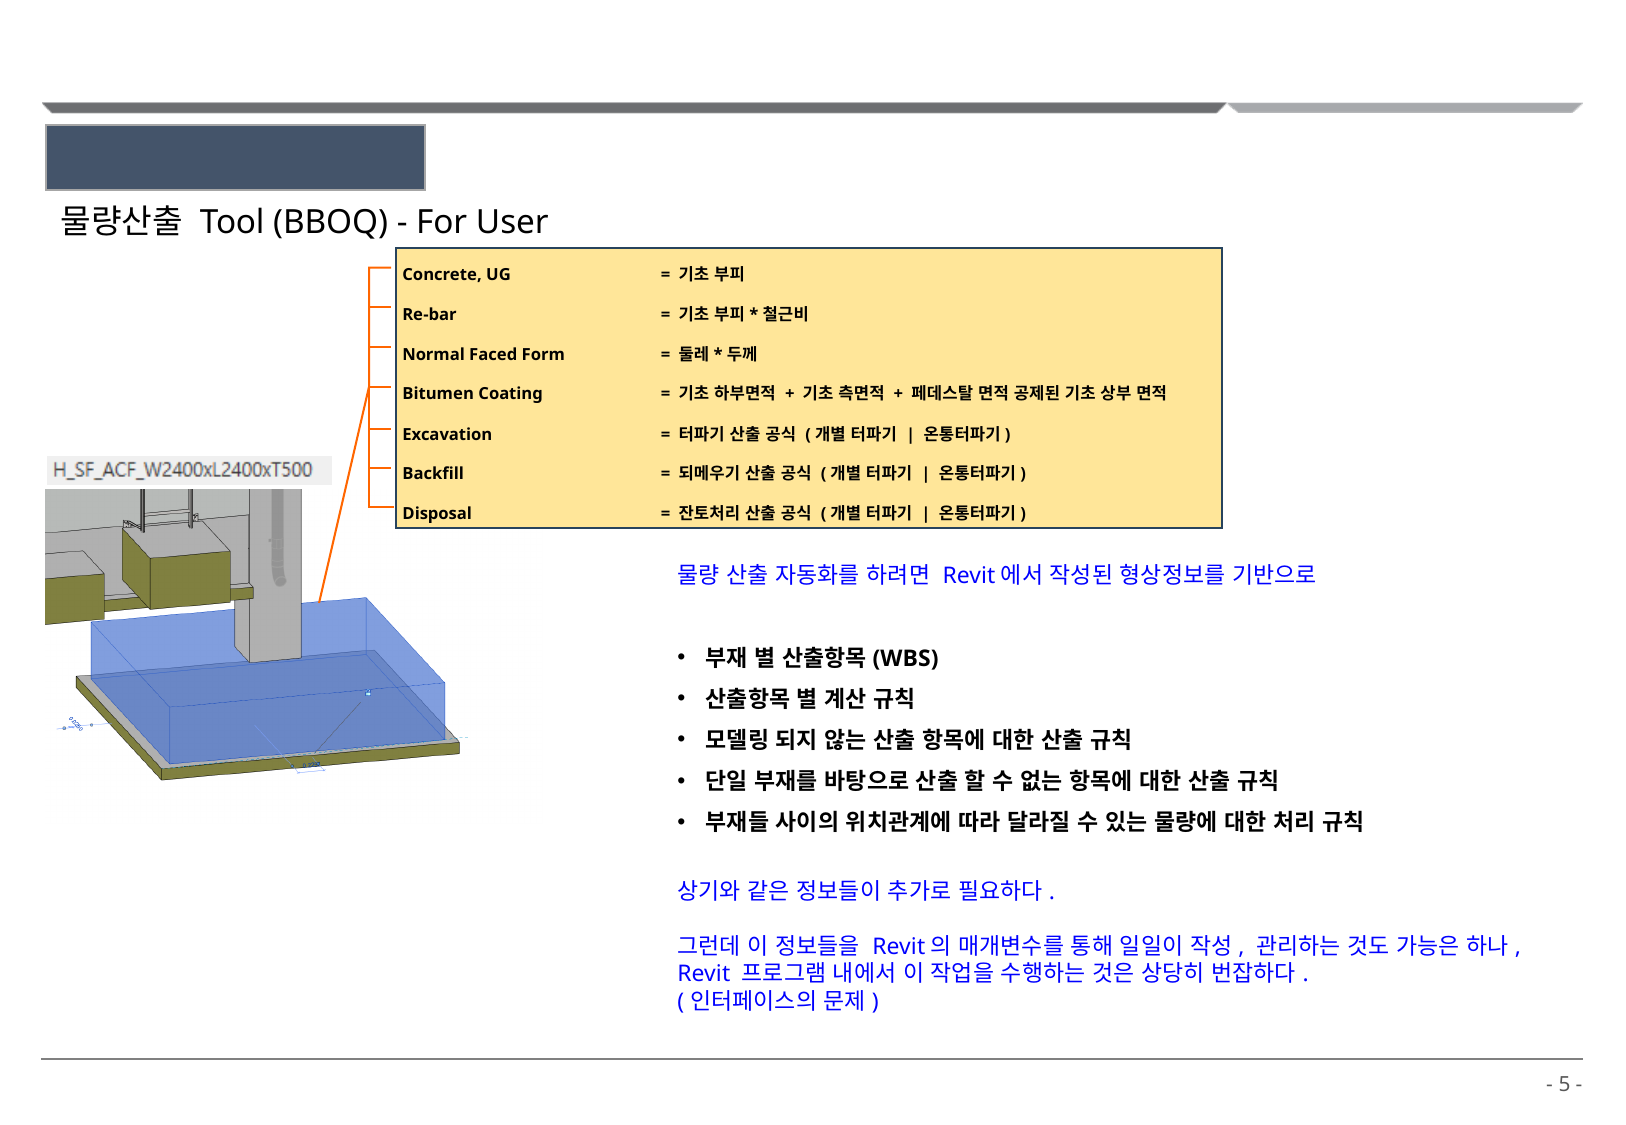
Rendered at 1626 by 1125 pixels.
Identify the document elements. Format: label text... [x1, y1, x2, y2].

text_box Only for Presentation [45, 124, 426, 191]
text_box 물량 산출 자동화를 하려면 Revit에서 작성된 형상정보를 기반으로 부재 별 산출항목(WBS) 산출항목 별 계산 규칙 모델링 되지 않는 산출 항목에 대한 산출 규칙 단일 부재를 바탕으로 산출 할 수 없는 항목에 대한 산출 규칙 부재들 사이의 위치관계에 따라 달라질 수 있는 물량에 대한 처리 규칙 상기와 같은 정보들이 추가로 필요하다. 그런데 이 정보들을 Revit의 매개변수를 통해 일일이 작성, 관리하는 것도 가능은 하나, Revit 프로그램 내에서 이 작업을 수행하는 것은 상당히 번잡하다. (인터페이스의 문제) [662, 539, 1580, 1021]
text_box 물량산출 Tool (BBOQ) - For User [45, 192, 769, 248]
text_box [319, 267, 395, 603]
picture [45, 489, 543, 824]
picture [42, 102, 1583, 114]
picture [47, 456, 332, 485]
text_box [387, 236, 1222, 528]
